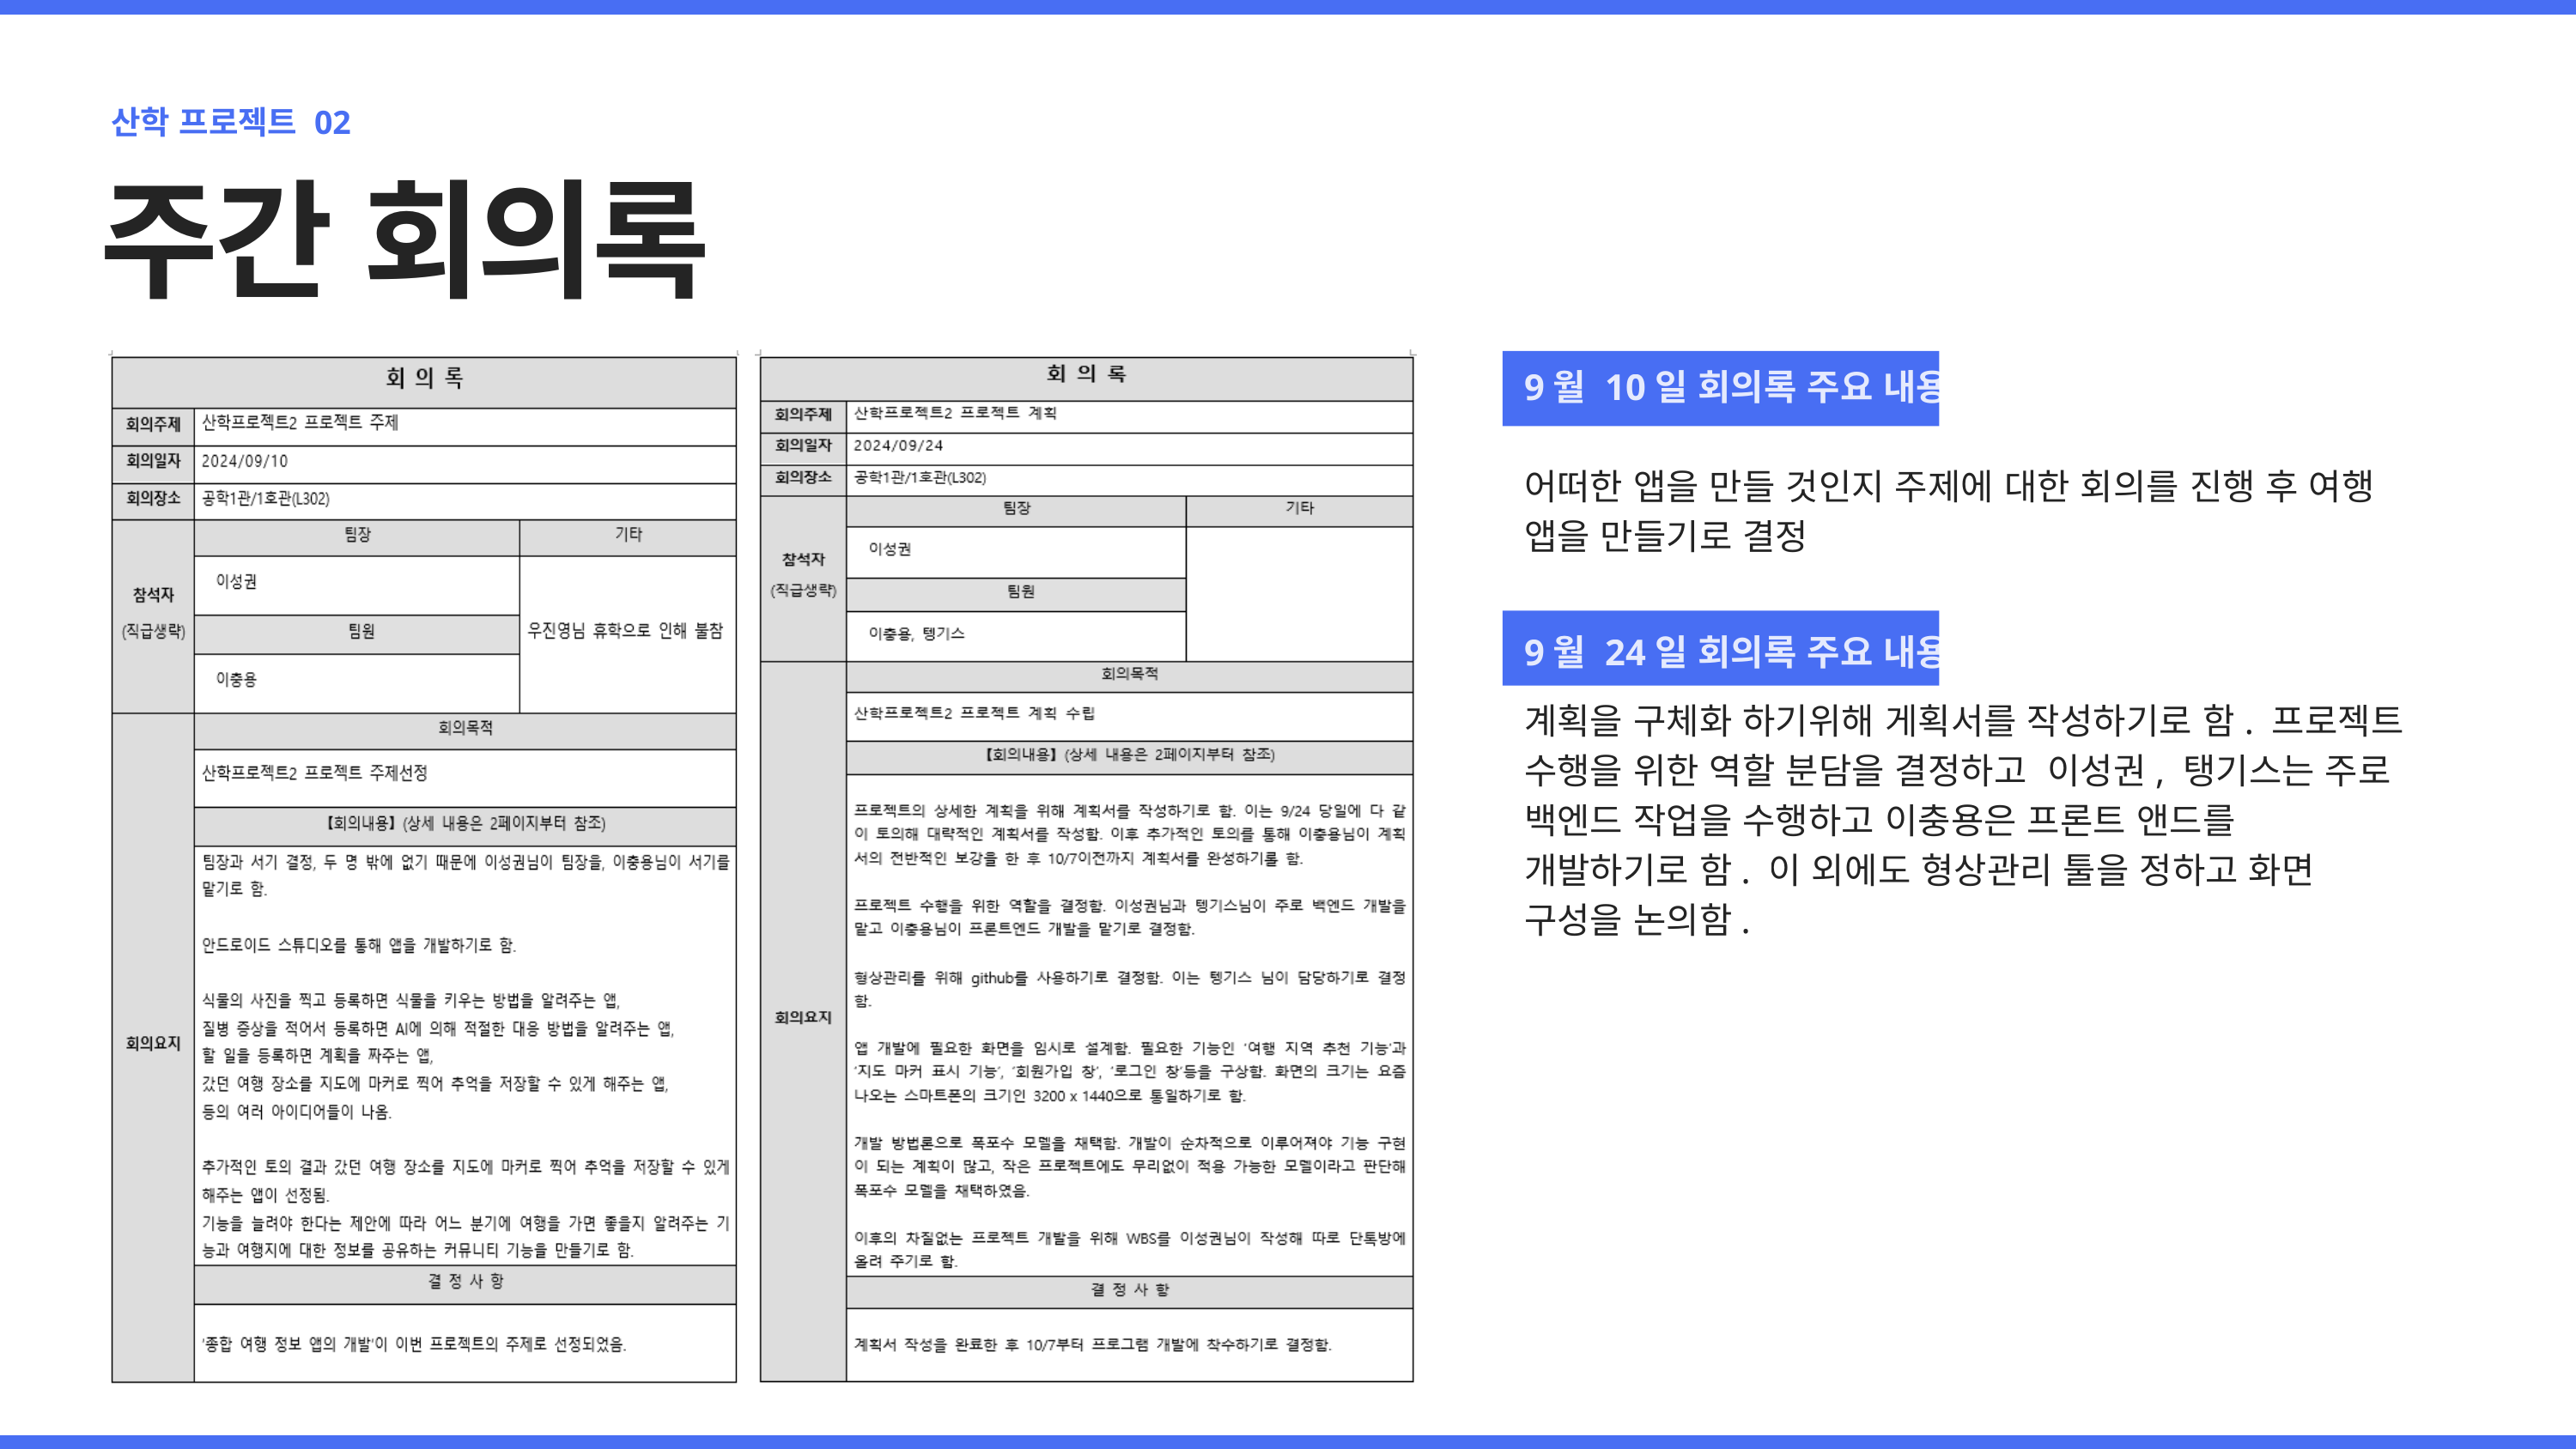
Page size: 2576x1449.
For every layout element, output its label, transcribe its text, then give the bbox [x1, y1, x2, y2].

text_box 9월 10일 회의록 주요 내용 어떠한 앱을 만들 것인지 주제에 대한 회의를 진행 후 여행 앱을 만들기로 결정 [1524, 391, 2404, 557]
text_box [1501, 609, 1524, 688]
text_box 9월 24일 회의록 주요 내용 [1524, 557, 2404, 725]
text_box 주간 회의록 [100, 152, 1060, 333]
picture [0, 0, 2576, 15]
picture [108, 350, 739, 1387]
text_box 산학 프로젝트 02 [111, 100, 769, 145]
picture [755, 349, 1418, 1386]
text_box 계획을 구체화 하기위해 게획서를 작성하기로 함. 프로젝트 수행을 위한 역할 분담을 결정하고 이성권, 탱기스는 주로 백엔드 작업을 수행하고 이충용은 프론트 앤드를 개발하기로 함. 이 외에도 형상관리 툴을 정하고 화면 구성을 논의함. [1524, 725, 2404, 907]
picture [0, 1435, 2576, 1449]
text_box [1501, 349, 1941, 427]
